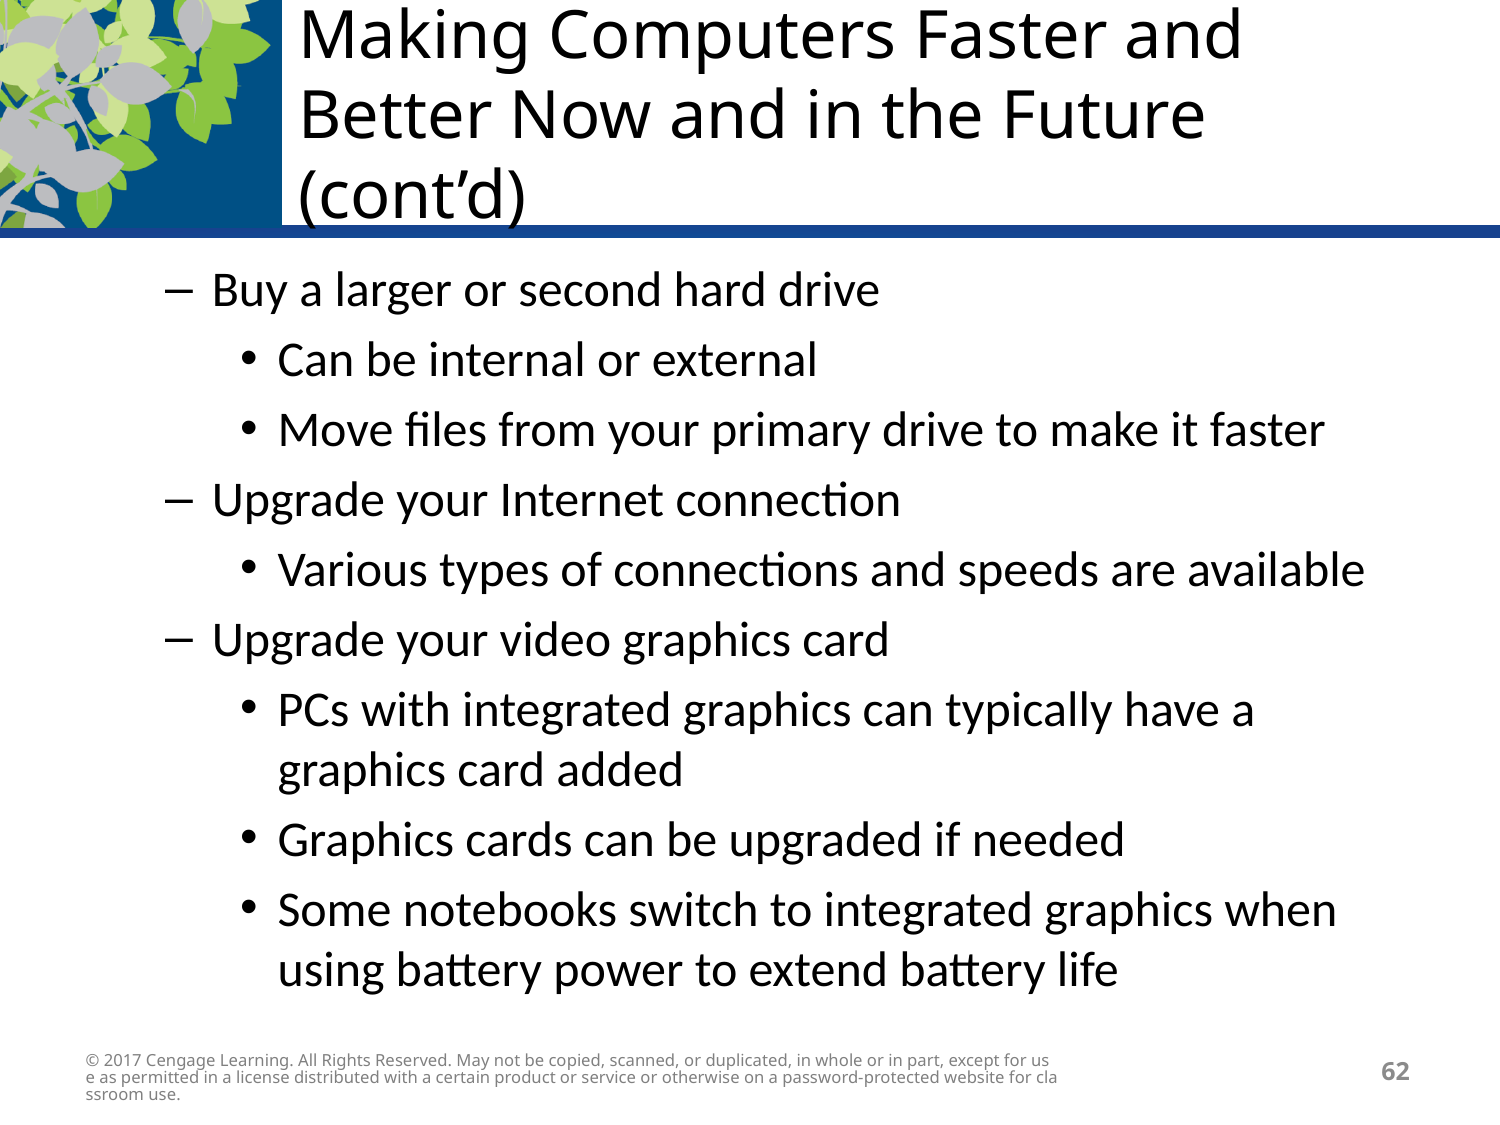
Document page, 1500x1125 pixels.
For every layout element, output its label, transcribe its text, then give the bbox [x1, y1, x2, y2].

title Making Computers Faster and Better Now and in the Future (cont’d) [283, 44, 1426, 179]
picture [0, 0, 1500, 238]
footer © 2017 Cengage Learning. All Rights Reserved. May not be copied, scanned, or duplicated, in whole or in part, except for use as permitted in a license distributed with a certain product or service or otherwise on a password-protected website for classroom use. [70, 1042, 1074, 1103]
slide_number 62 [1074, 1042, 1425, 1103]
text_box Buy a larger or second hard drive Can be internal or external Move files from your primary drive to make it faster Upgrade your Internet connection Various types of connections and speeds are available Upgrade your video graphics card PCs with integrated graphics can typically have a graphics card added Graphics cards can be upgraded if needed Some notebooks switch to integrated graphics when using battery power to extend battery life [74, 249, 1425, 1042]
